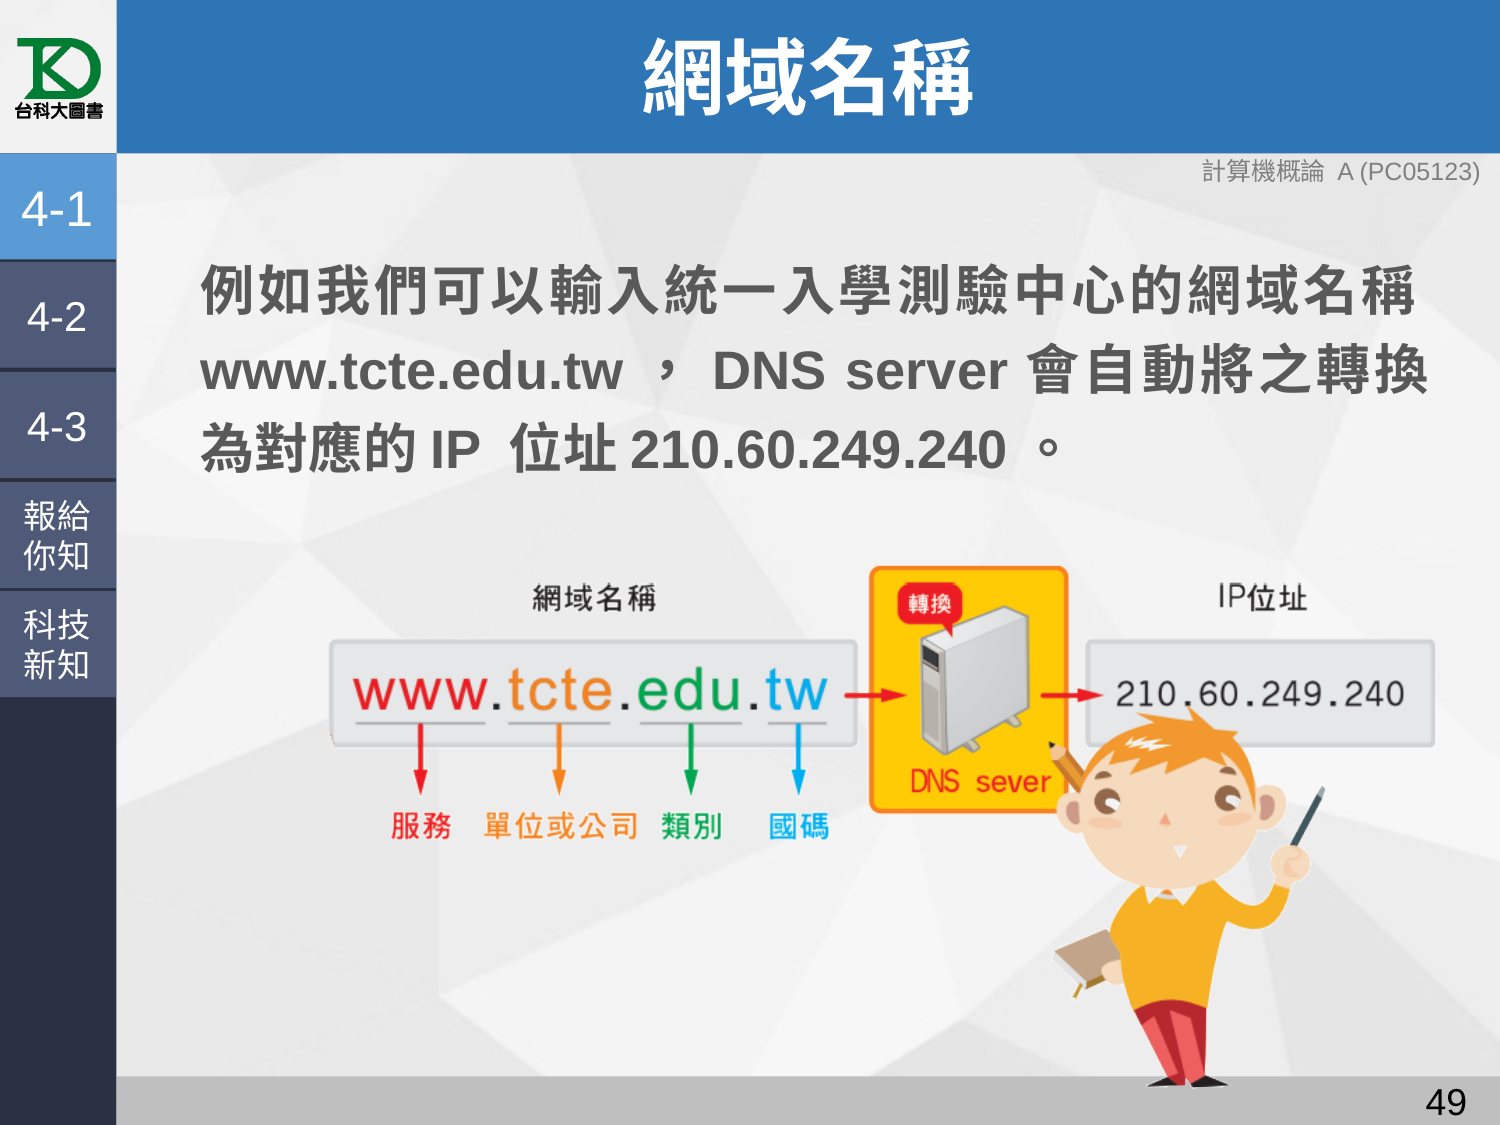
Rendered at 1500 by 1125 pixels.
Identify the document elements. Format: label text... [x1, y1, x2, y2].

picture [117, 158, 1500, 1093]
text_box 科技 新知 [0, 590, 117, 698]
list 例如我們可以輸入統一入學測驗中心的網域名稱www.tcte.edu.tw，DNS server會自動將之轉換為對應的IP 位址210.60.249.240。 [185, 234, 1444, 1125]
picture [0, 0, 116, 153]
text_box 4-3 [0, 371, 117, 479]
slide_number 48 [1323, 1070, 1482, 1125]
title 網域名稱 [116, 4, 1500, 158]
text_box 報給 你知 [0, 481, 117, 589]
text_box 4-2 [0, 261, 117, 369]
text_box 4-1 [0, 153, 117, 261]
